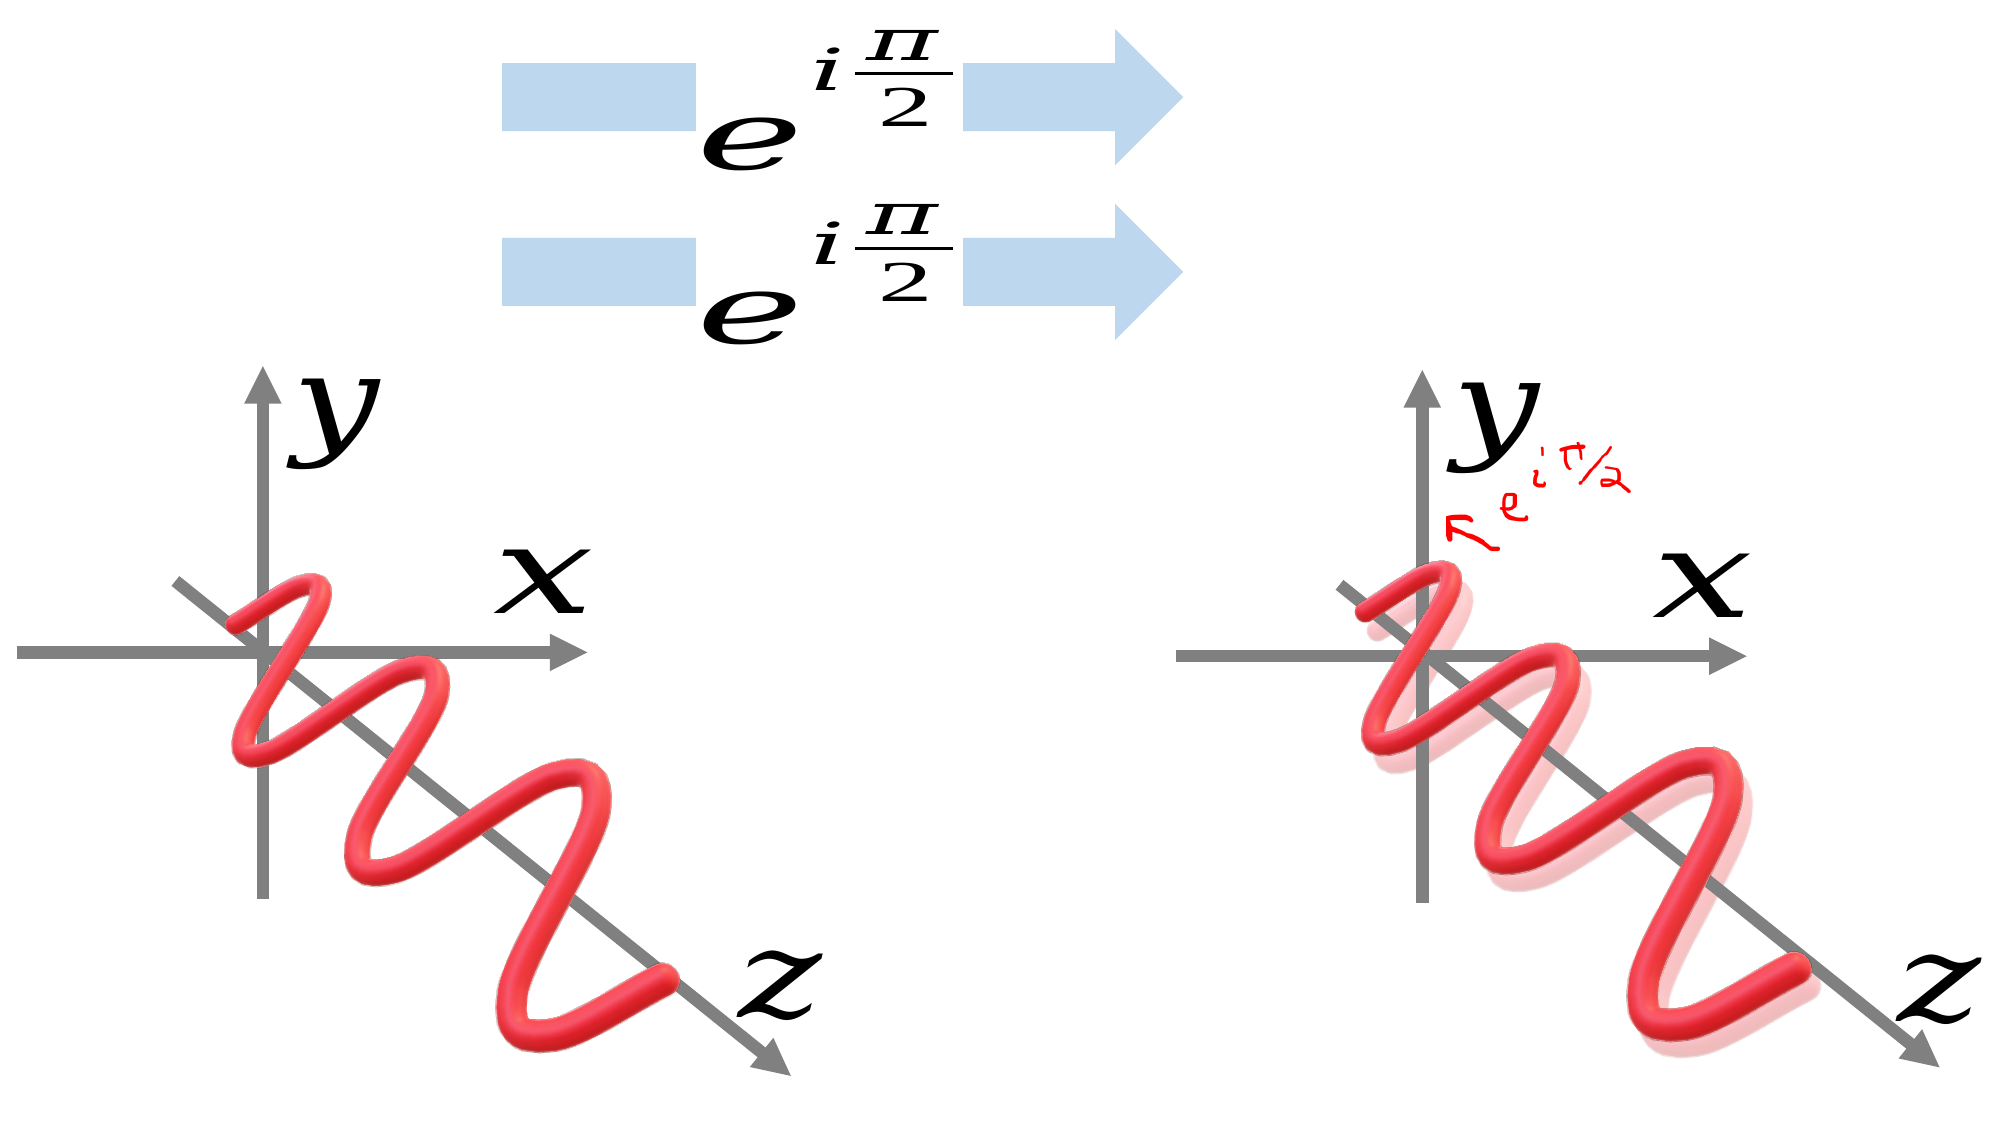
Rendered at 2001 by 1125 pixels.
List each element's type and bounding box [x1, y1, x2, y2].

text_box [16, 0, 833, 1076]
text_box [1112, 471, 1967, 1125]
text_box [502, 5, 1184, 192]
text_box [1175, 339, 1992, 1068]
text_box [502, 192, 1184, 367]
